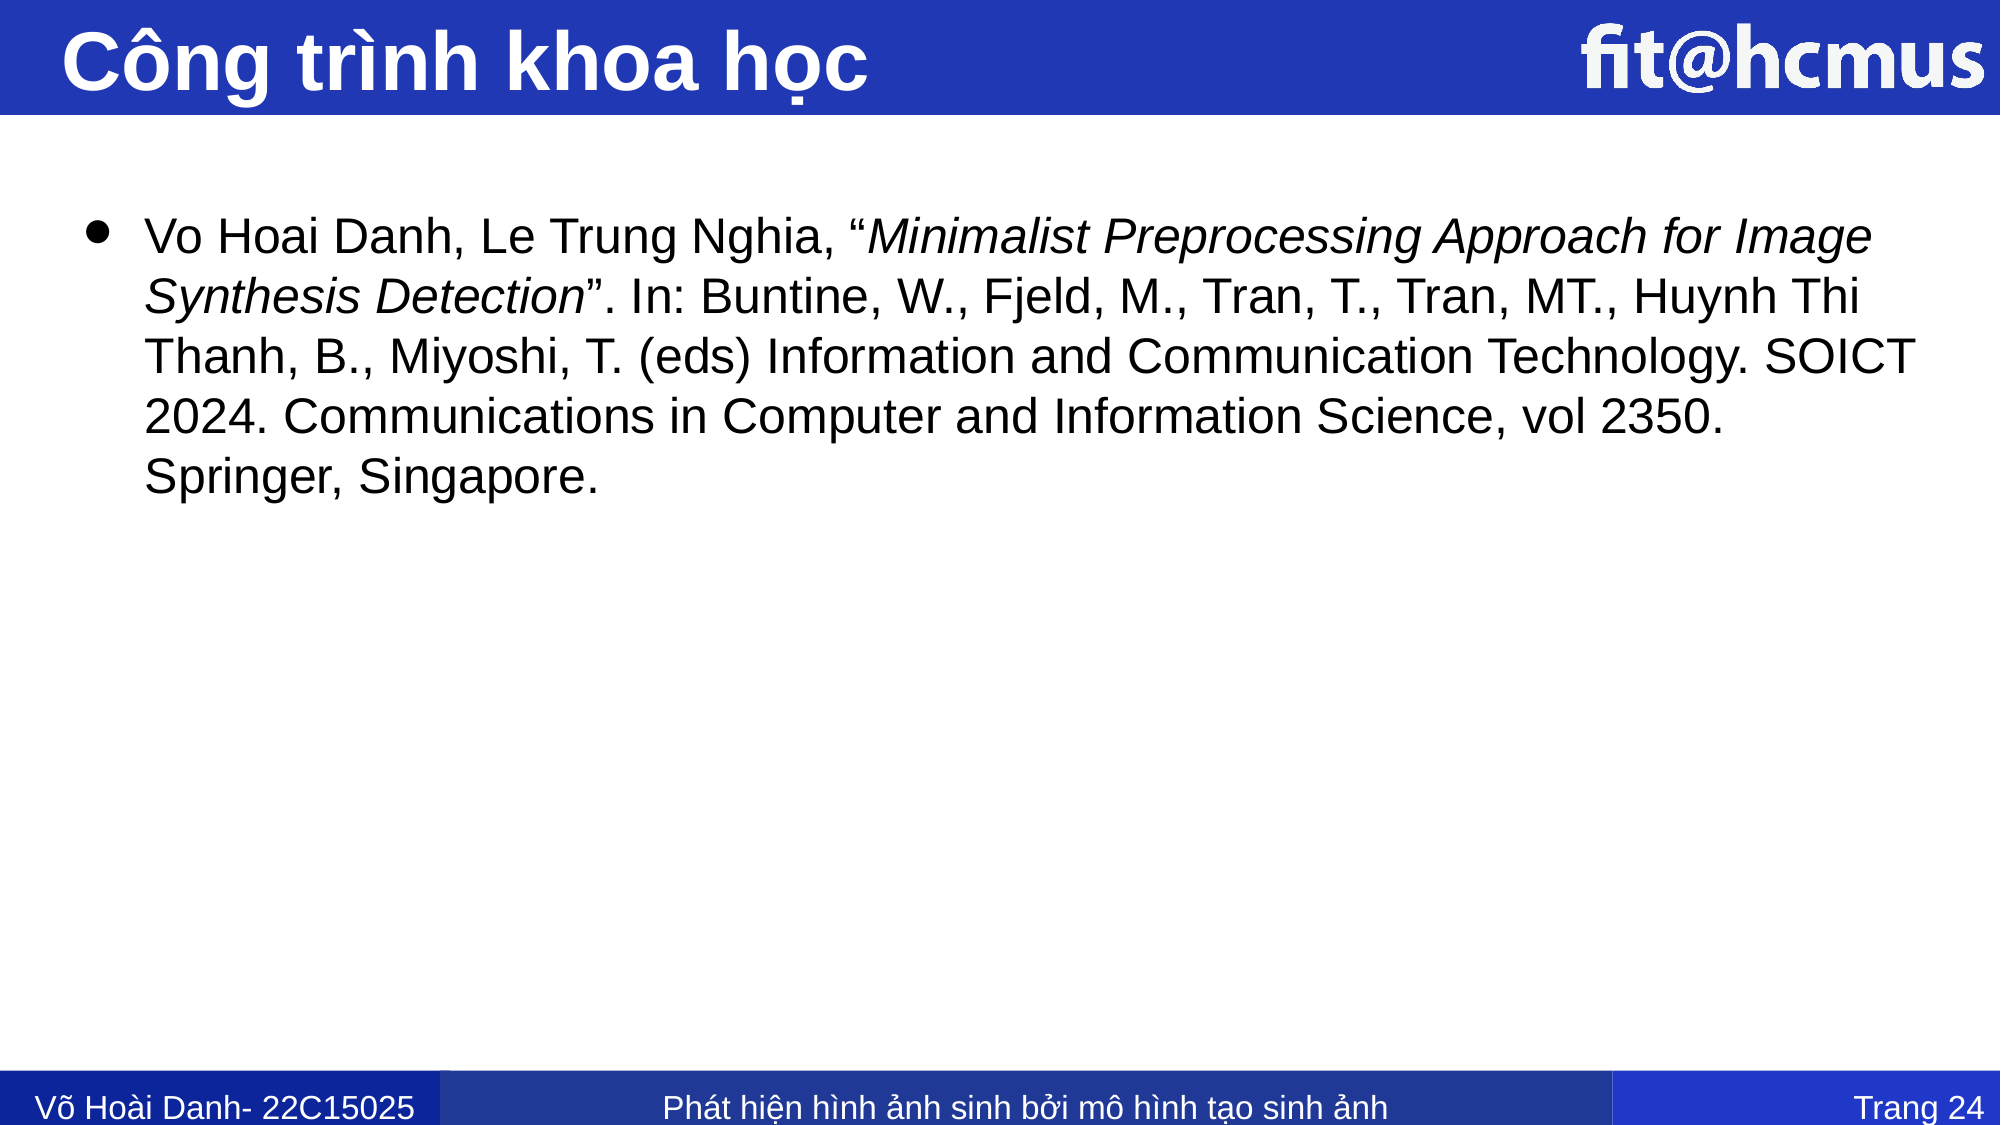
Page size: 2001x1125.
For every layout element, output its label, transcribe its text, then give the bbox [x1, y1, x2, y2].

picture [1478, 0, 2000, 190]
text_box Công trình khoa học [0, 0, 1473, 115]
text_box Vo Hoai Danh, Le Trung Nghia, “Minimalist Preprocessing Approach for Image Synthesis Detection”. In: Buntine, W., Fjeld, M., Tran, T., Tran, MT., Huynh Thi Thanh, B., Miyoshi, T. (eds) Information and Communication Technology. SOICT 2024. Communications in Computer and Information Science, vol 2350. Springer, Singapore. [55, 189, 1945, 523]
